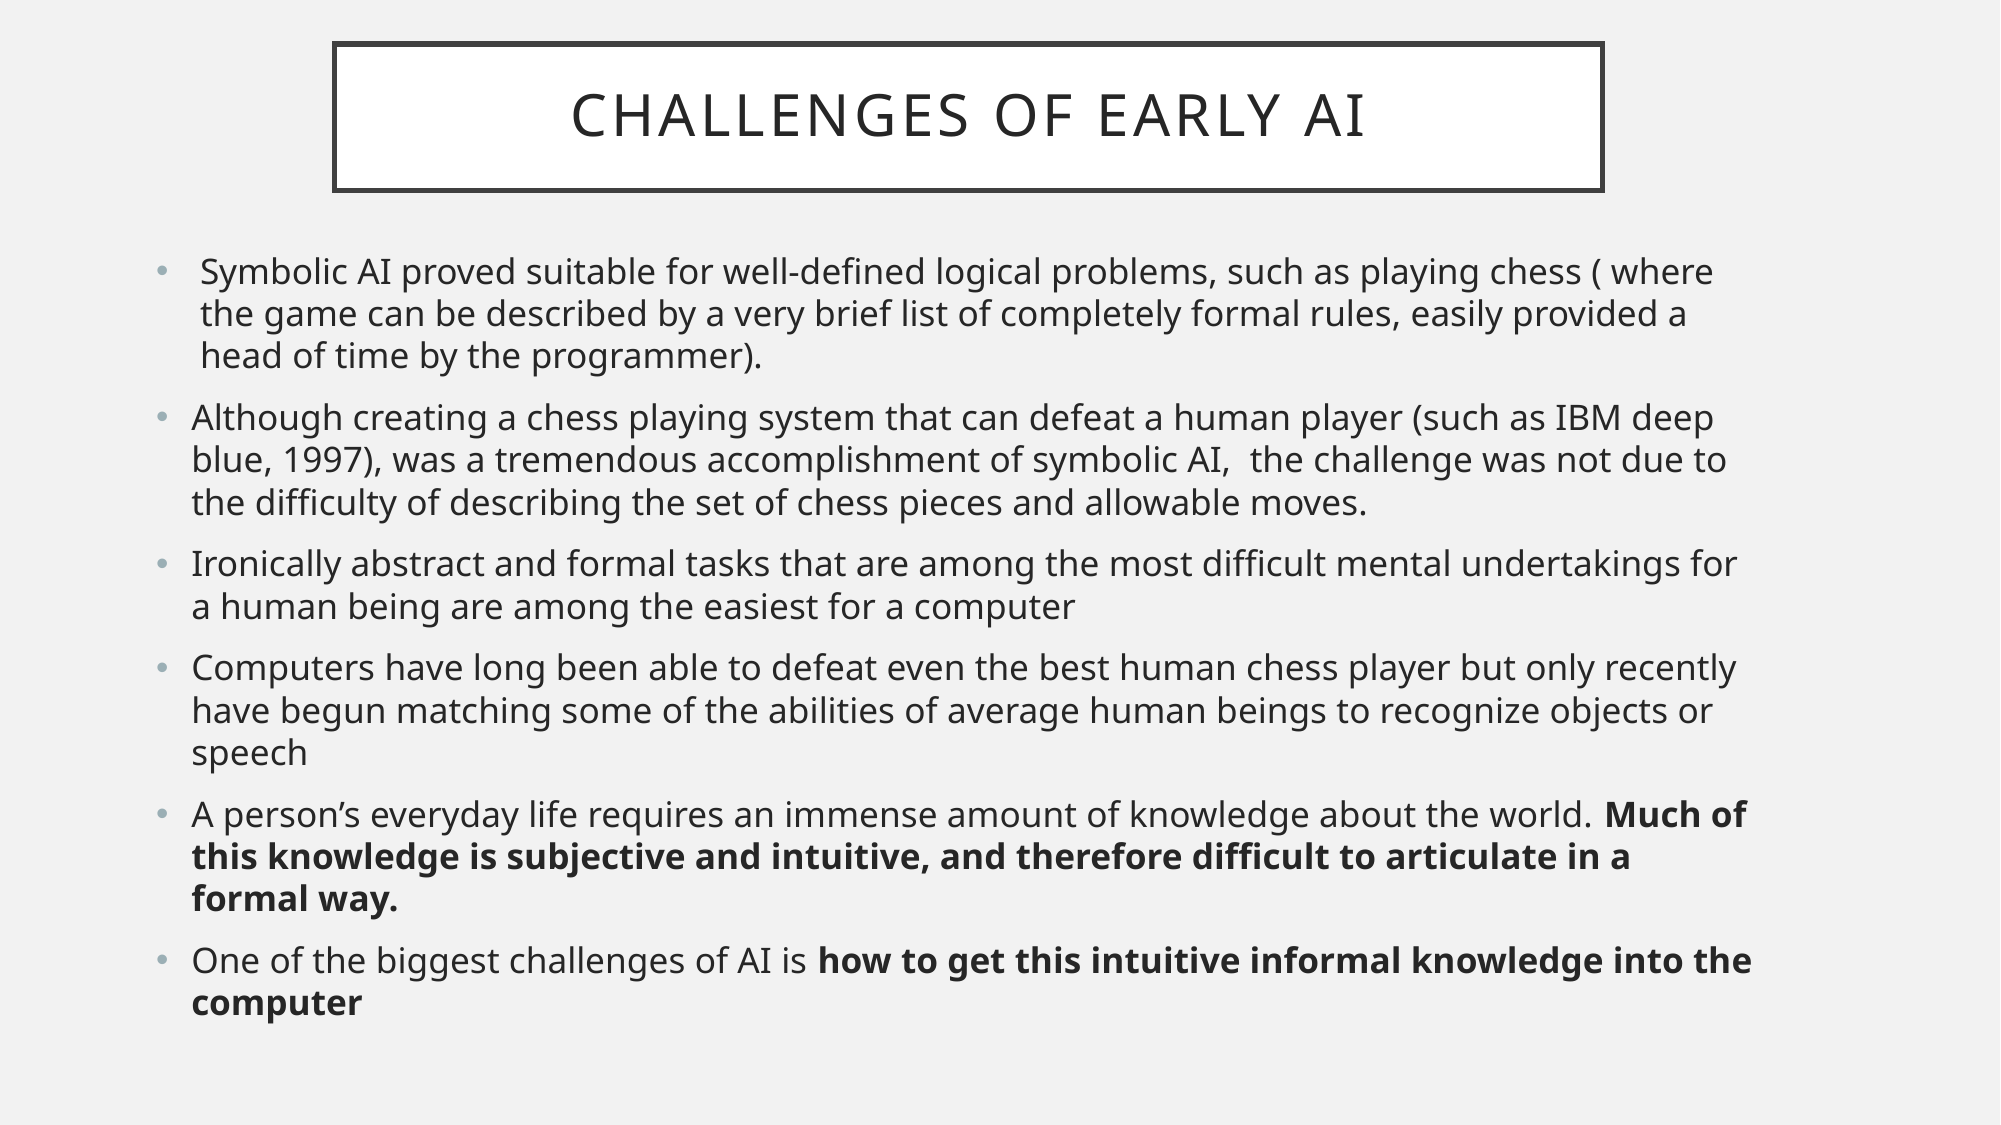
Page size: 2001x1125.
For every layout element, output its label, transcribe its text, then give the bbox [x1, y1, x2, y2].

list Symbolic AI proved suitable for well-defined logical problems, such as playing chess ( where the game can be described by a very brief list of completely formal rules, easily provided a head of time by the programmer). Although creating a chess playing system that can defeat a human player (such as IBM deep blue, 1997), was a tremendous accomplishment of symbolic AI, the challenge was not due to the diﬃculty of describing the set of chess pieces and allowable moves. Ironically abstract and formal tasks that are among the most diﬃcult mental undertakings for a human being are among the easiest for a computer Computers have long been able to defeat even the best human chess player but only recently have begun matching some of the abilities of average human beings to recognize objects or speech A person’s everyday life requires an immense amount of knowledge about the world. Much of this knowledge is subjective and intuitive, and therefore diﬃcult to articulate in a formal way. One of the biggest challenges of AI is how to get this intuitive informal knowledge into the computer [141, 241, 1771, 1035]
title Challenges of Early AI [332, 41, 1605, 193]
